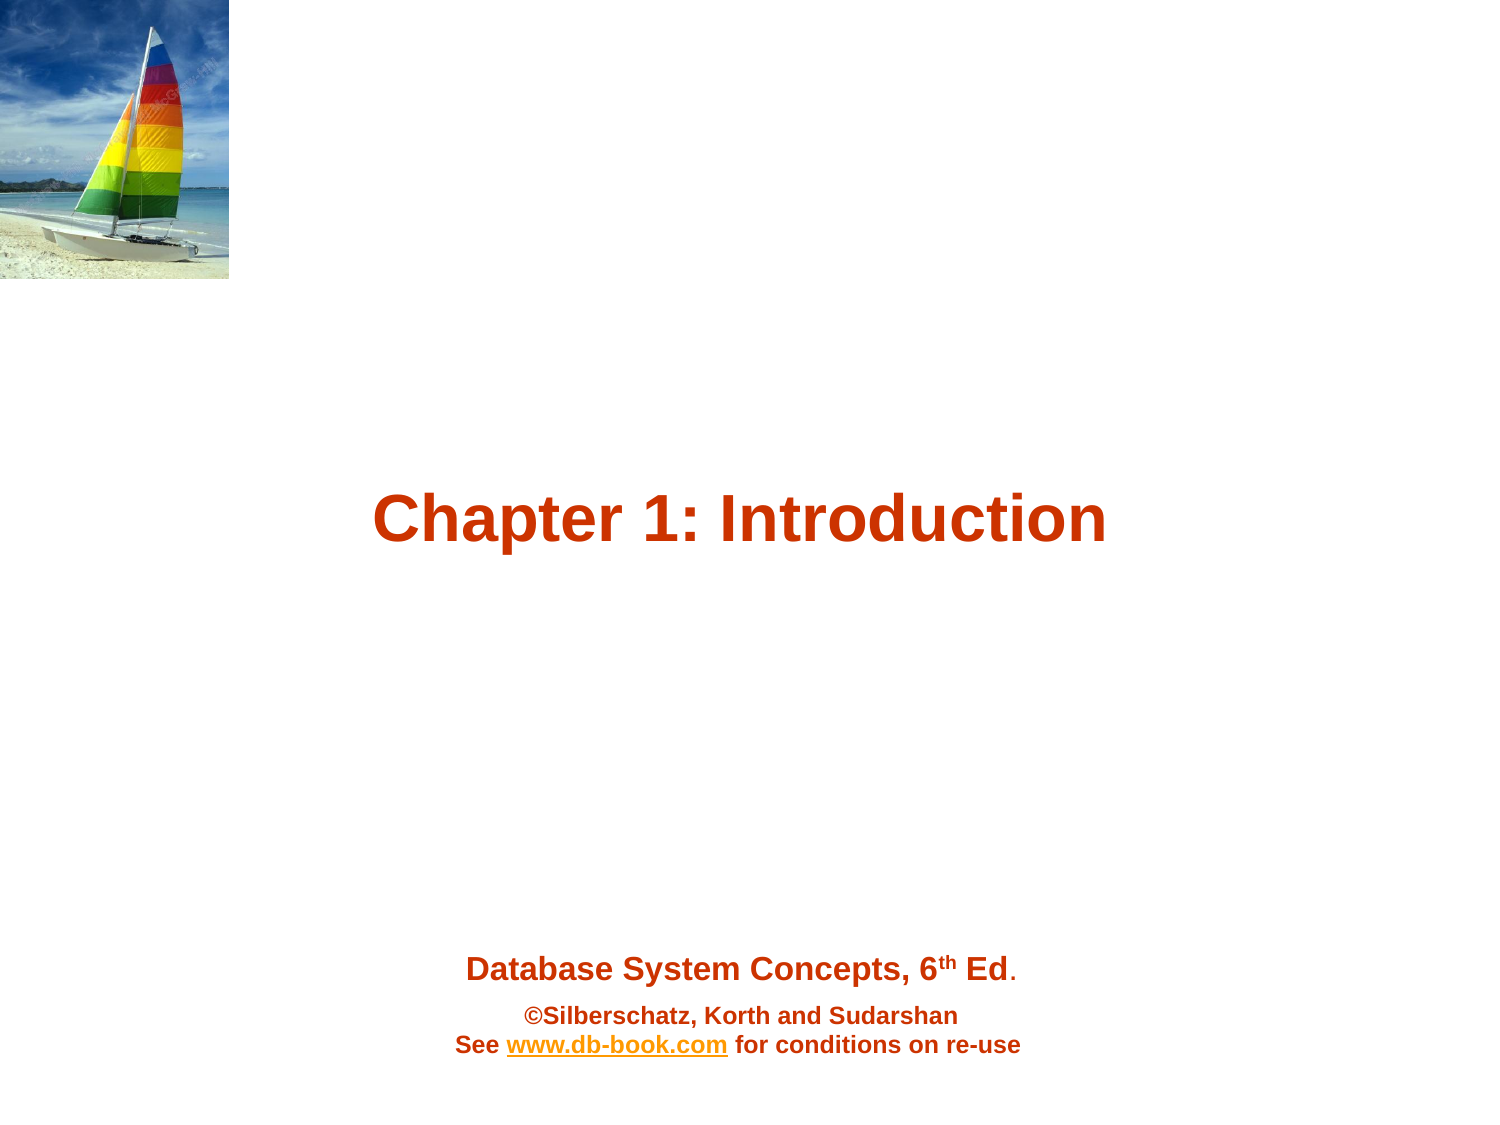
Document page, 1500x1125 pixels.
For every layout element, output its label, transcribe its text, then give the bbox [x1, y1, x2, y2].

picture [0, 0, 229, 279]
title Chapter 1: Introduction [112, 374, 1388, 563]
